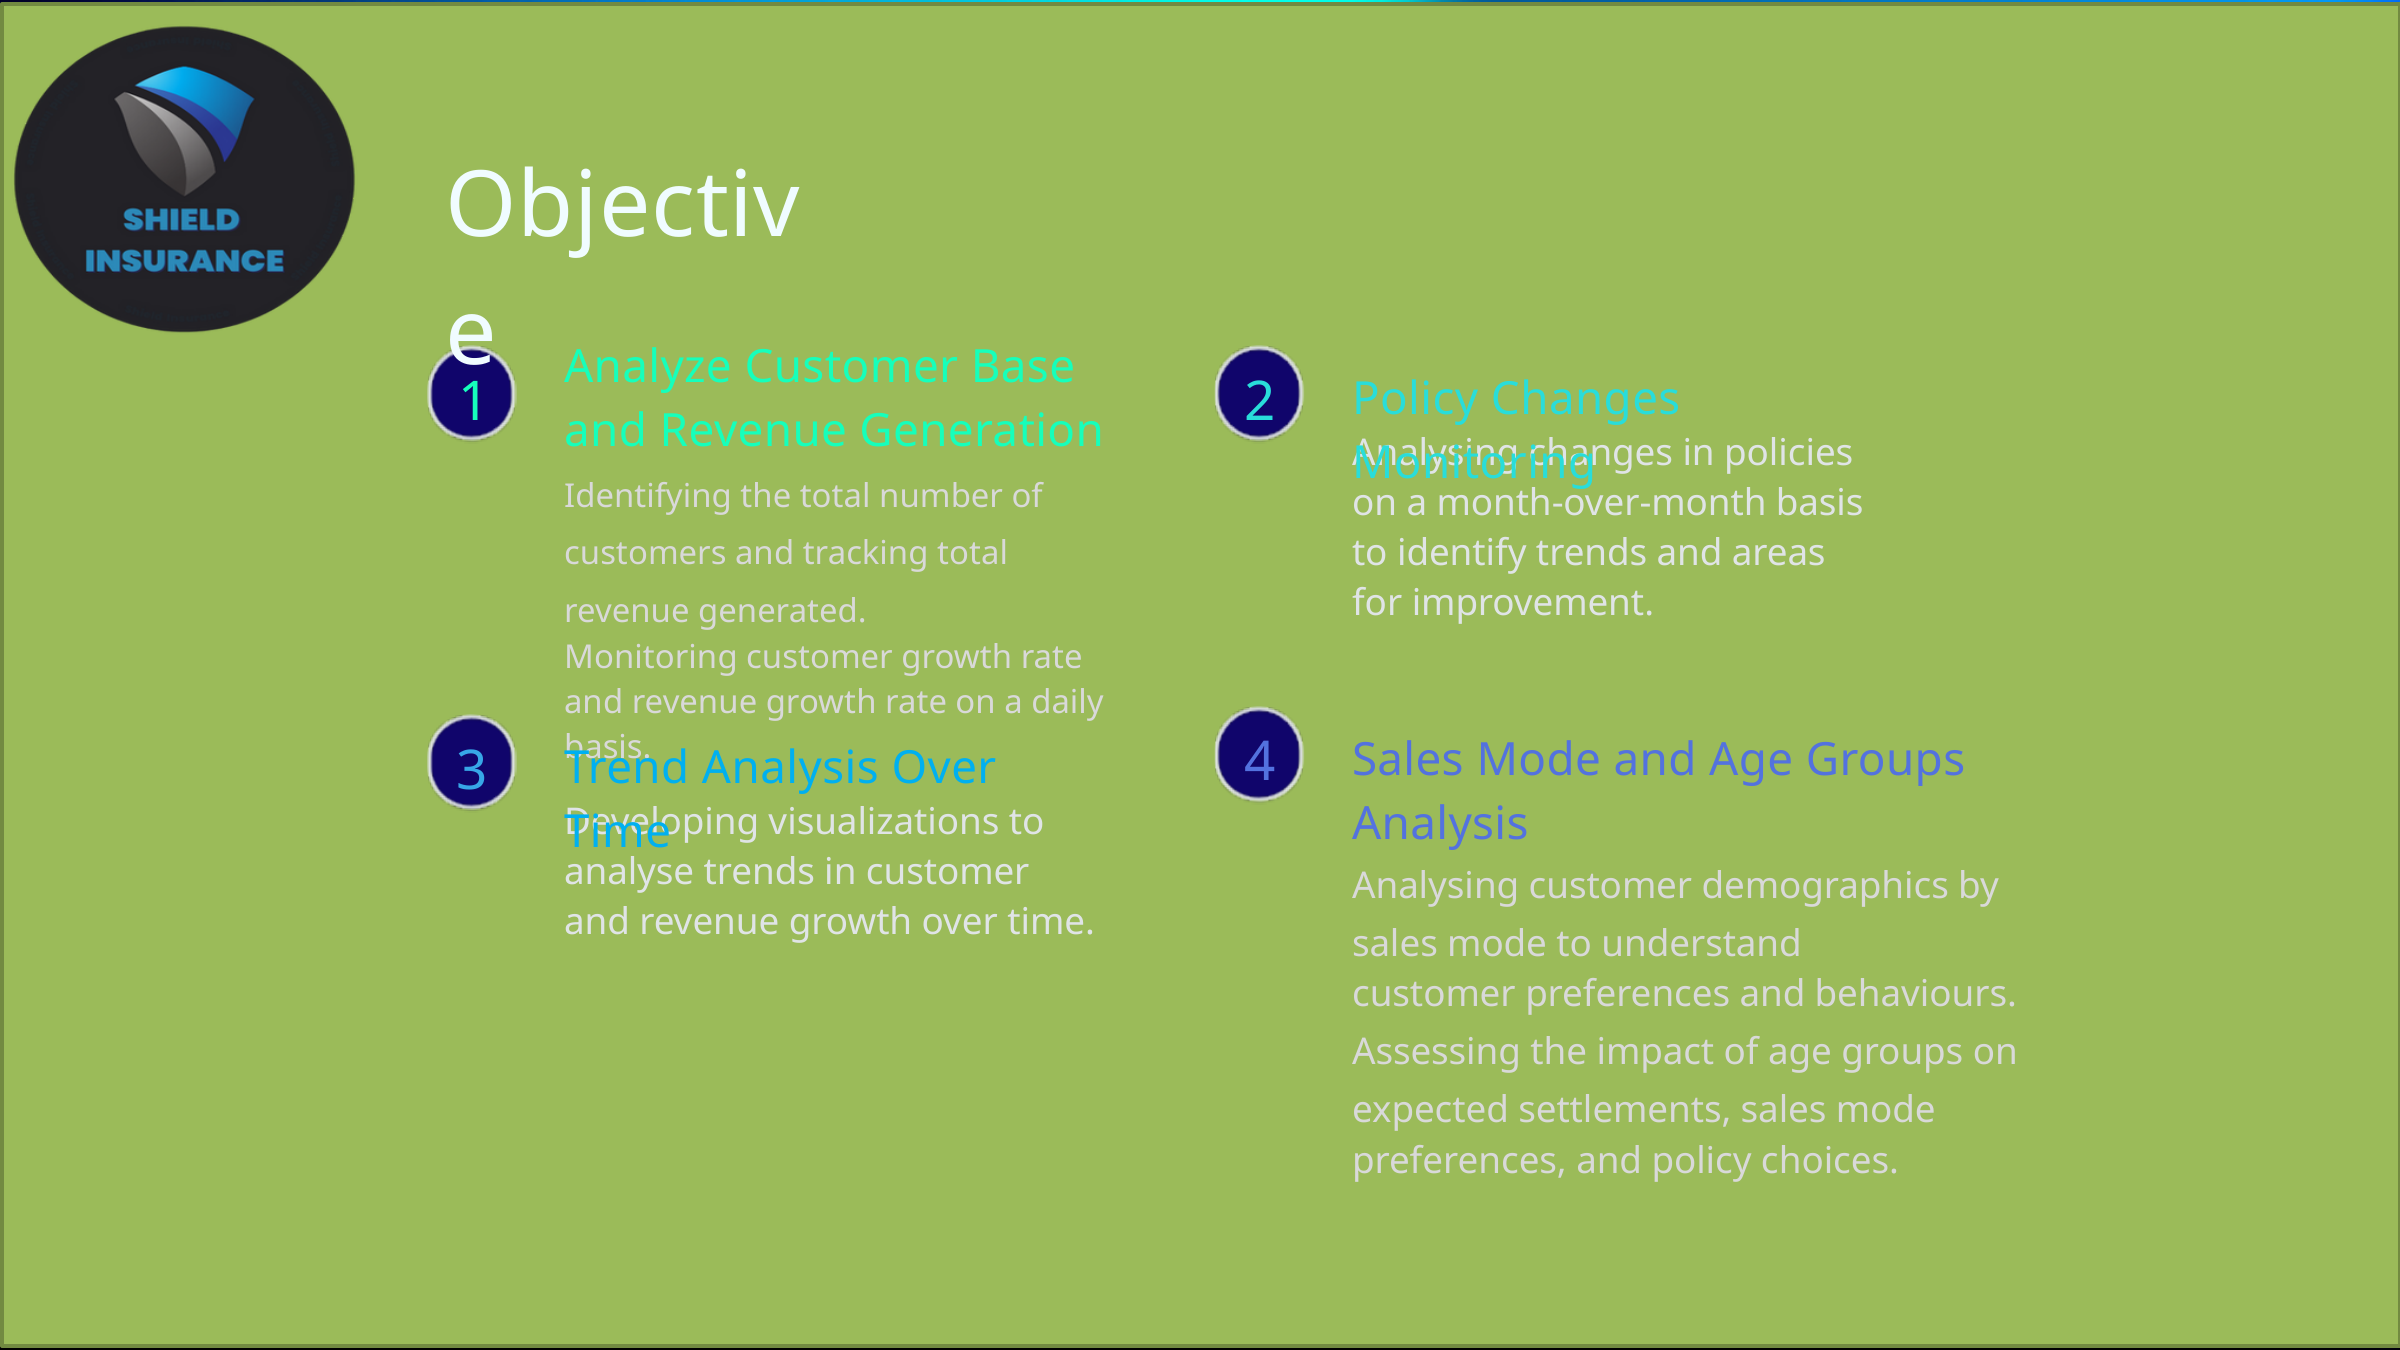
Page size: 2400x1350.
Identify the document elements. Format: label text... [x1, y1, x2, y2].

text_box [1214, 345, 1305, 444]
text_box [0, 2, 2400, 1348]
text_box Trend Analysis Over Time [564, 728, 1081, 857]
text_box Objective [445, 126, 830, 383]
text_box Policy Changes Monitoring [1352, 360, 1887, 488]
text_box 1 [458, 354, 489, 432]
text_box Analyze Customer Base and Revenue Generation Identifying the total number of customers and tracking total revenue generated. Monitoring customer growth rate and revenue growth rate on a daily basis. [564, 327, 1139, 766]
text_box Analysing changes in policies on a month-over-month basis to identify trends and areas for improvement. [1352, 488, 1883, 623]
text_box 4 [1244, 715, 1275, 792]
text_box [427, 345, 517, 444]
text_box Sales Mode and Age Groups Analysis Analysing customer demographics by sales mode to understand customer preferences and behaviours. Assessing the impact of age groups on expected settlements, sales mode preferences, and policy choices. [1352, 720, 2094, 1182]
text_box [427, 714, 517, 813]
text_box 3 [456, 723, 487, 801]
text_box 2 [1244, 354, 1275, 432]
text_box [0, 19, 370, 346]
text_box Developing visualizations to analyse trends in customer and revenue growth over time. [564, 791, 1101, 942]
text_box [1214, 706, 1305, 805]
